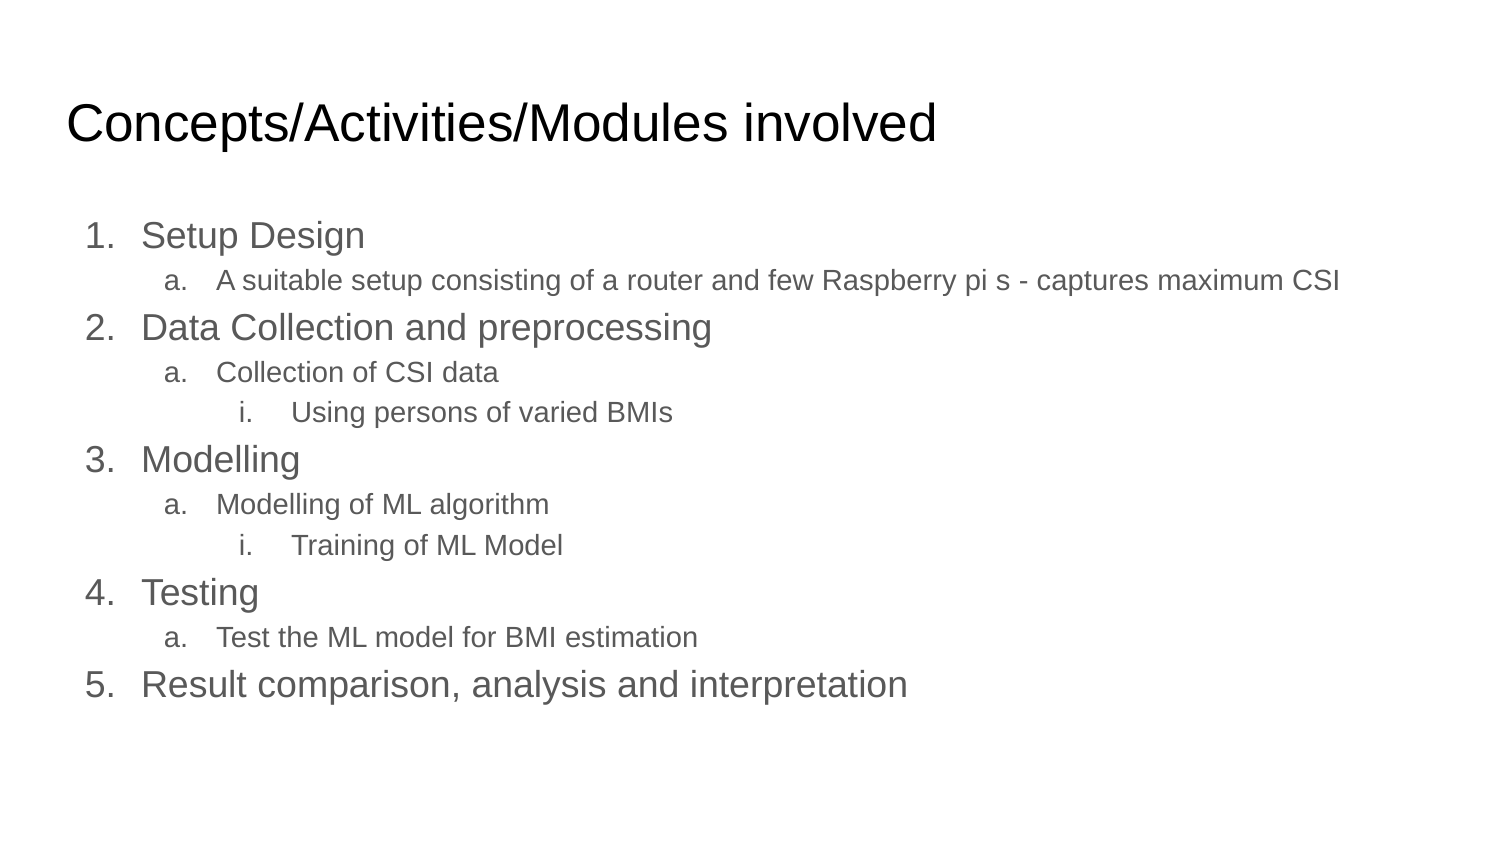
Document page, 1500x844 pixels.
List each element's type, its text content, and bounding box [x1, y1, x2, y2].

title Concepts/Activities/Modules involved [51, 72, 1449, 167]
list Setup Design A suitable setup consisting of a router and few Raspberry pi s - captures maximum CSI Data Collection and preprocessing Collection of CSI data Using persons of varied BMIs Modelling Modelling of ML algorithm Training of ML Model Testing Test the ML model for BMI estimation Result comparison, analysis and interpretation [51, 189, 1449, 750]
